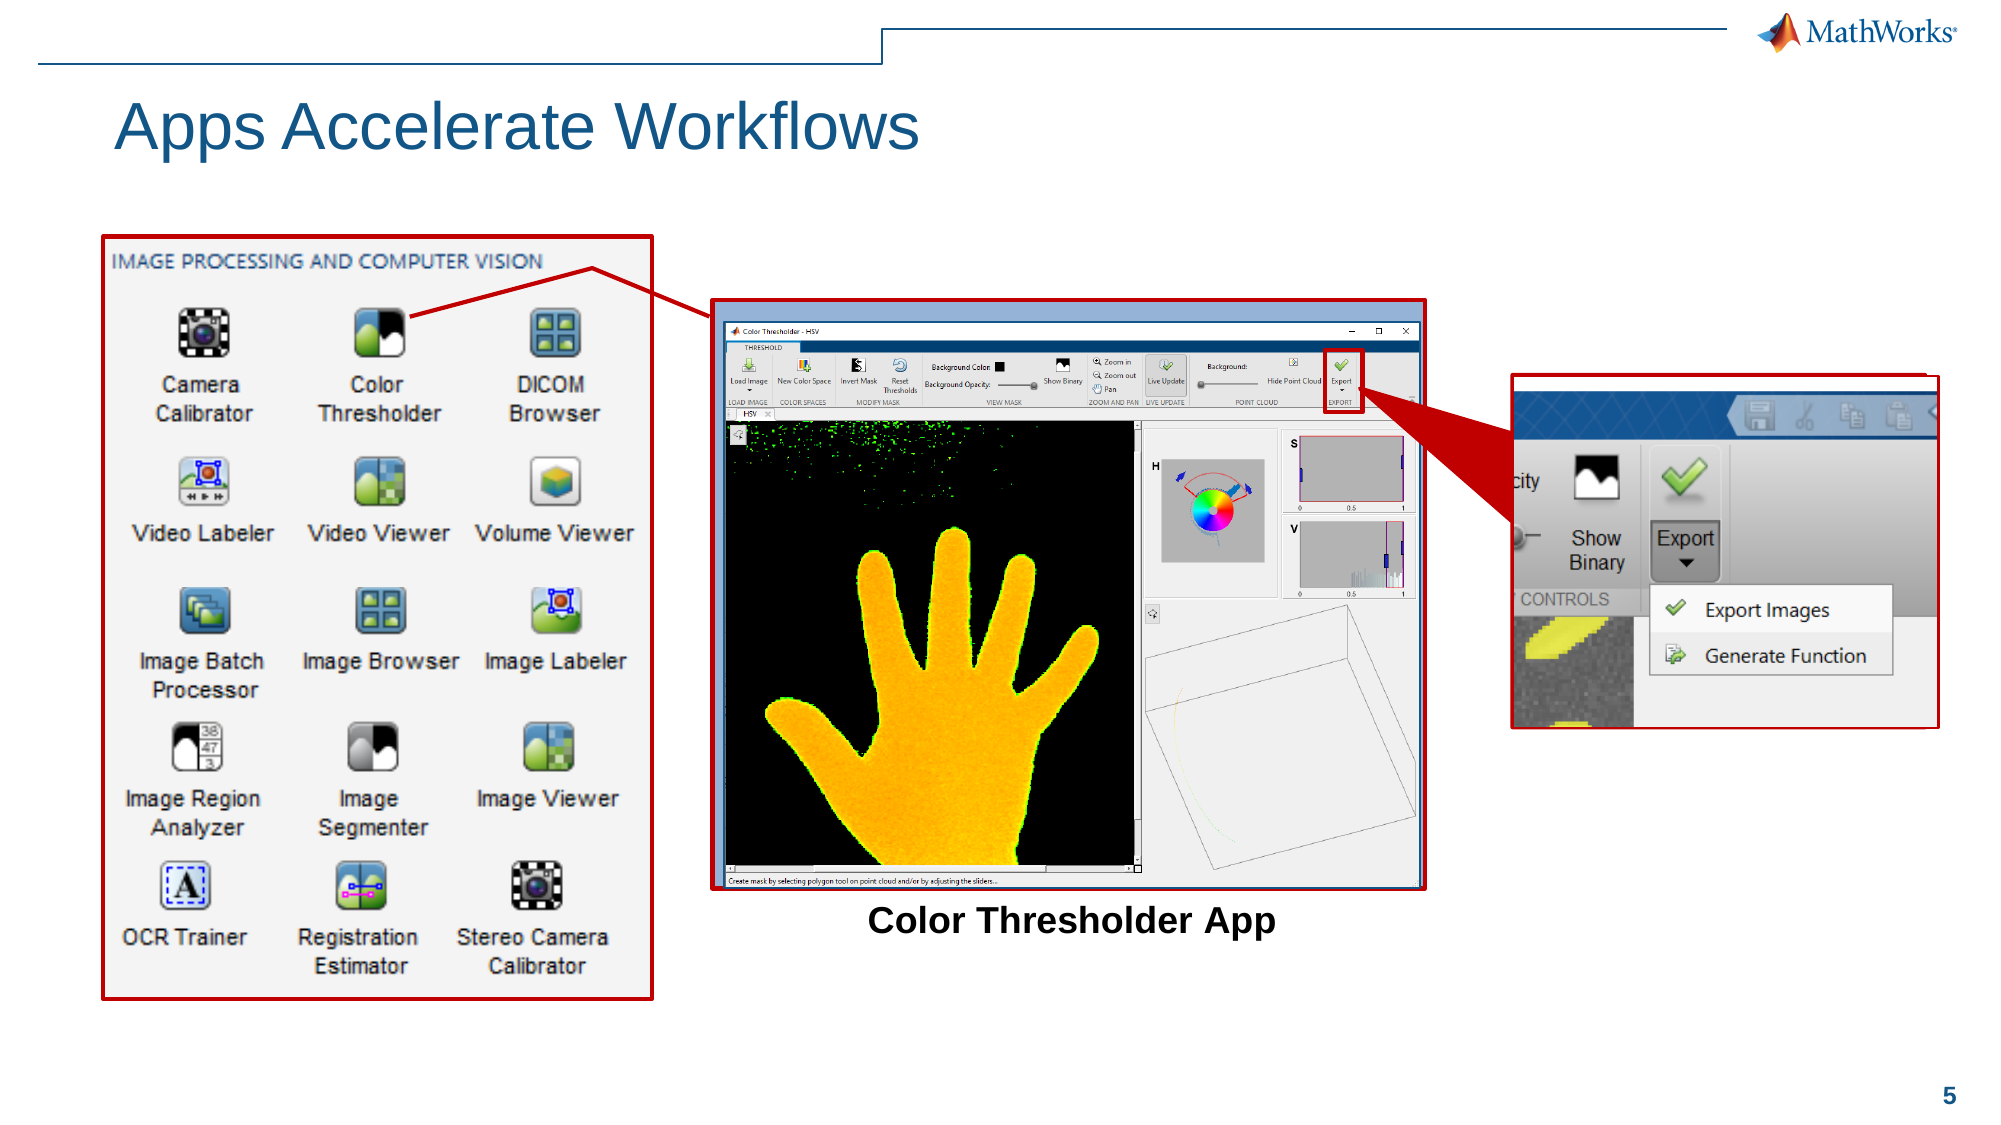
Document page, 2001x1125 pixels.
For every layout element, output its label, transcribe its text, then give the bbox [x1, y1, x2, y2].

text_box [1510, 372, 1928, 378]
picture [724, 322, 1420, 888]
text_box [1424, 405, 1508, 521]
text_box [101, 236, 652, 1000]
text_box [656, 292, 1427, 891]
text_box Color Thresholder App [773, 896, 1371, 975]
picture [1513, 376, 1938, 728]
title Apps Accelerate Workflows [99, 75, 1867, 238]
picture [1751, 3, 1970, 63]
